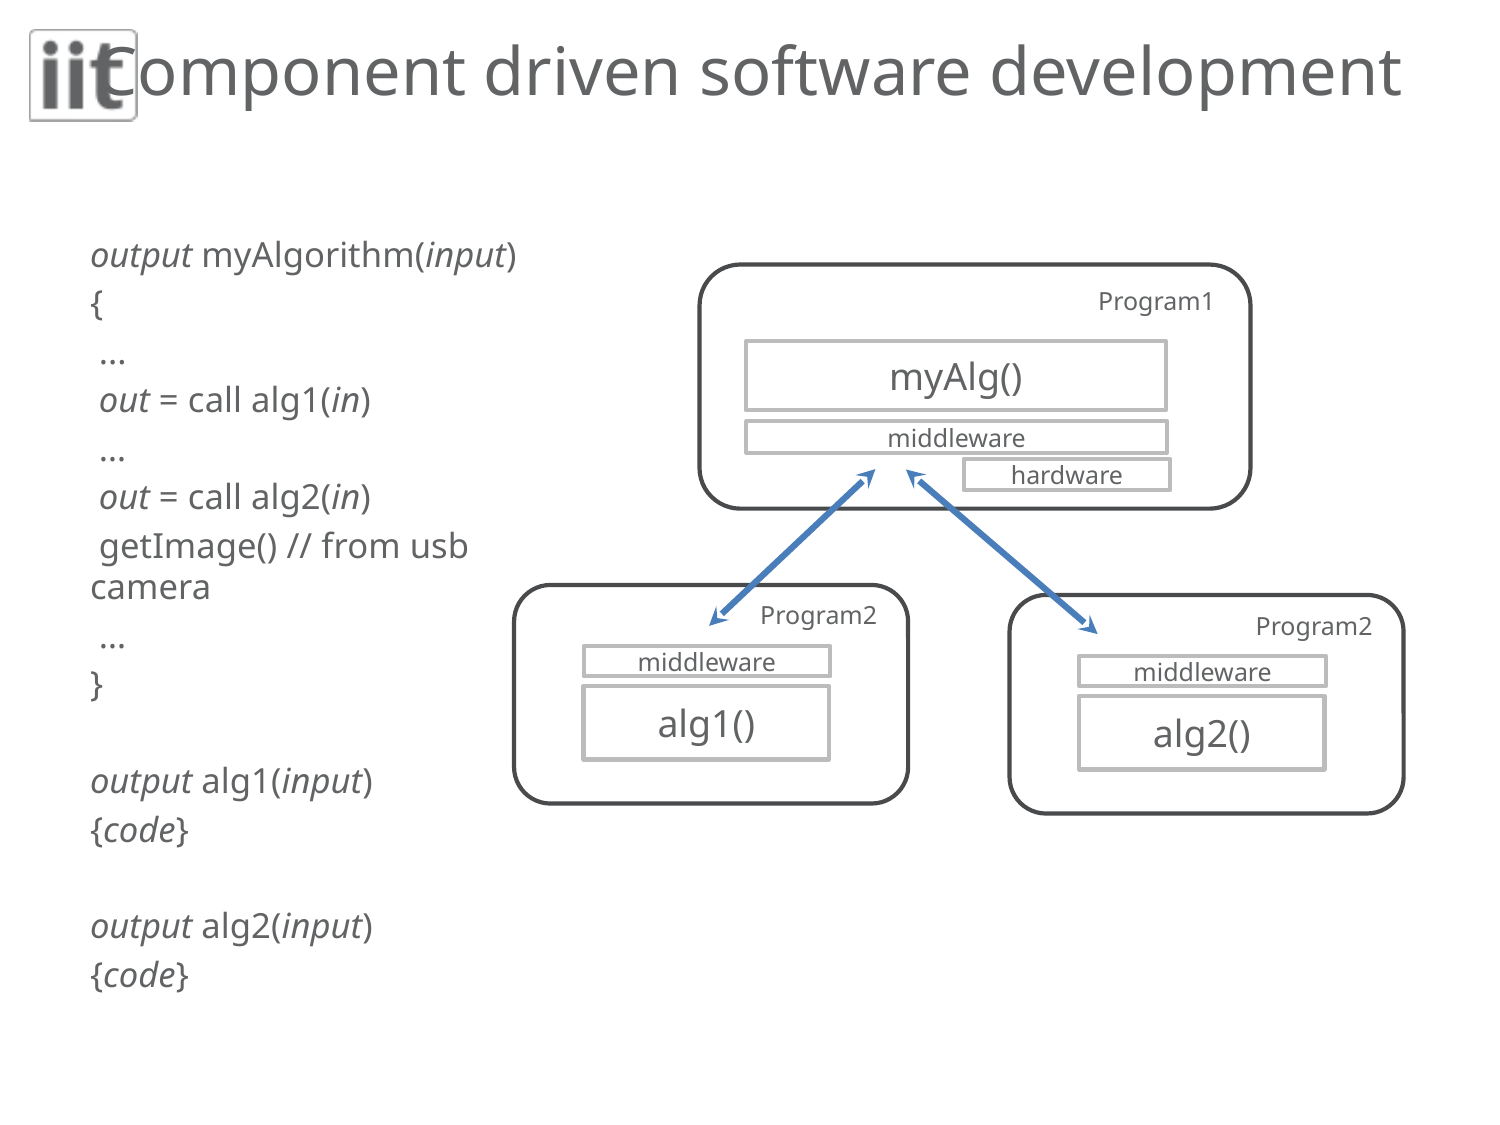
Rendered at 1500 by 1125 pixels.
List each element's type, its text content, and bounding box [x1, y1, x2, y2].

list output myAlgorithm(input) { ... out = call alg1(in) … out = call alg2(in) getImage() // from usb camera … } output alg1(input) {code} output alg2(input) {code} [75, 224, 580, 1005]
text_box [708, 468, 876, 627]
text_box middleware [1077, 654, 1328, 688]
picture [29, 117, 138, 122]
text_box middleware [744, 419, 1169, 455]
text_box myAlg() [744, 339, 1168, 412]
text_box hardware [962, 457, 1172, 492]
text_box Component driven software development [0, 21, 1500, 117]
text_box [511, 582, 911, 806]
text_box [1007, 592, 1406, 816]
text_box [905, 469, 1098, 635]
text_box middleware [582, 644, 832, 678]
text_box Program1 [1083, 278, 1231, 323]
text_box [697, 262, 1253, 511]
